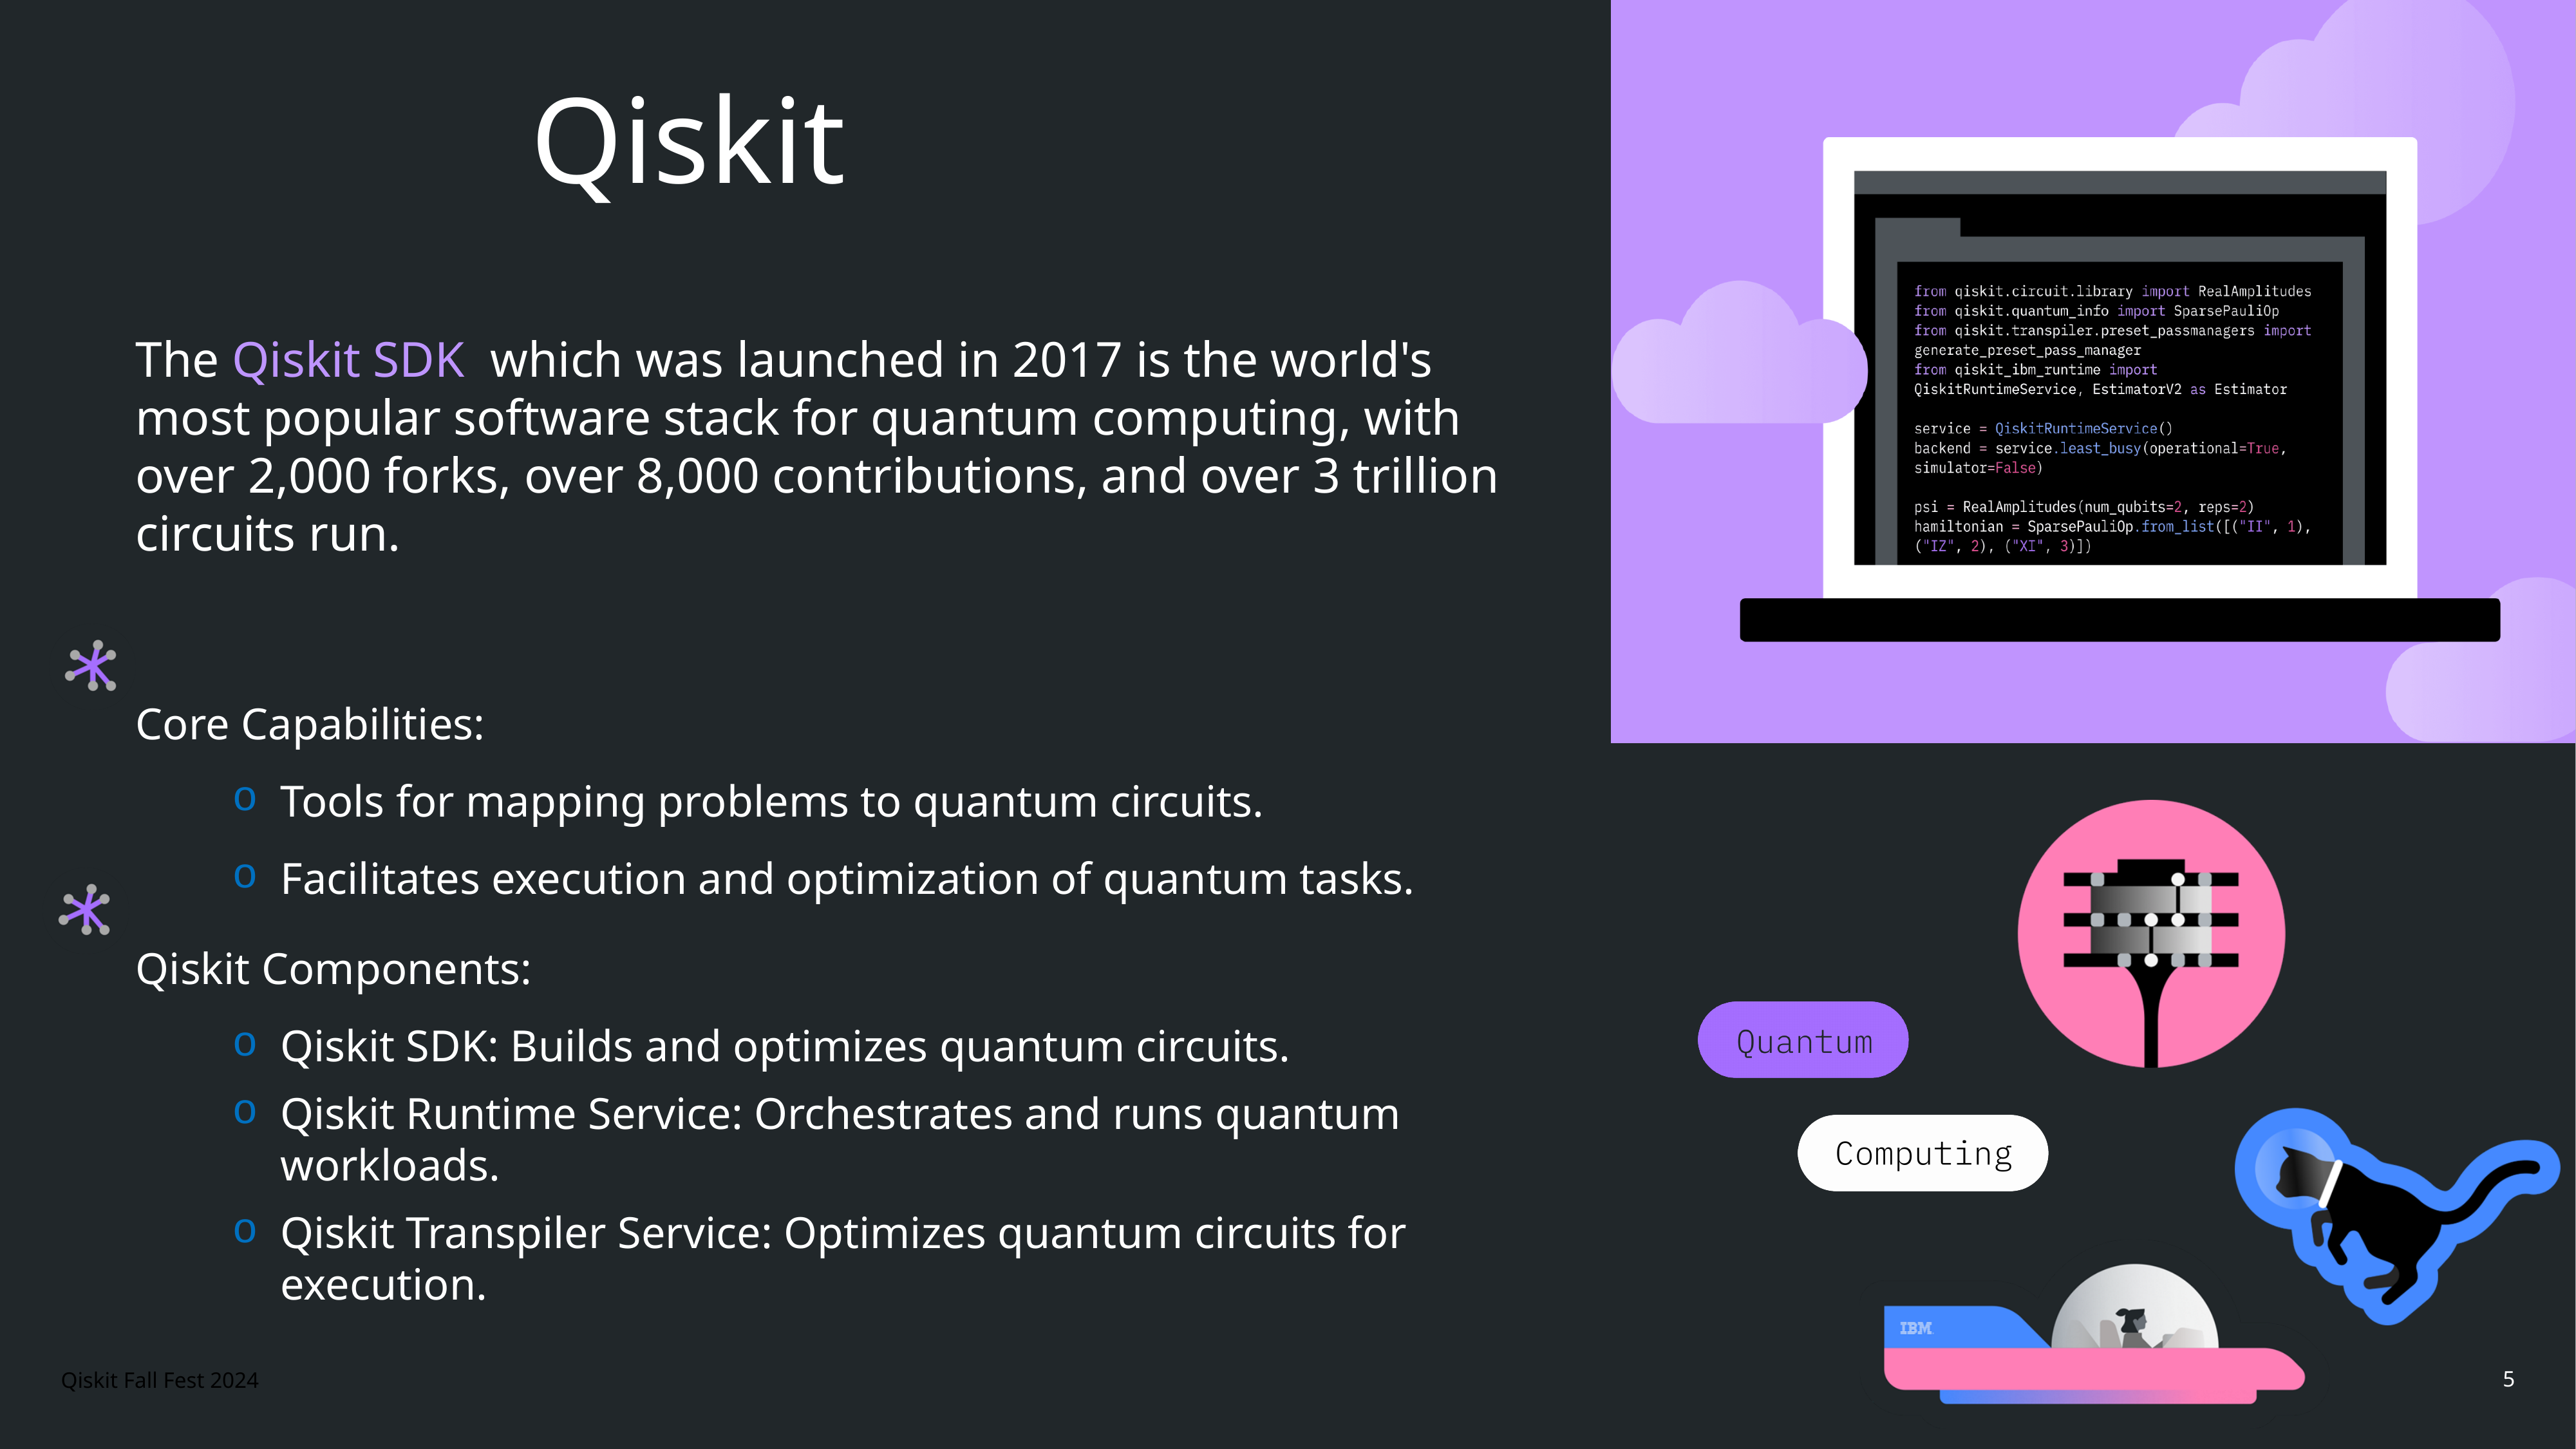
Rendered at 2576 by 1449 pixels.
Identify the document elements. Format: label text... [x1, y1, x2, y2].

footer Qiskit Fall Fest 2024 [61, 1352, 135, 1393]
slide_number 5 [2501, 1366, 2515, 1394]
picture [2017, 800, 2286, 1068]
title Qiskit [128, 64, 1297, 251]
picture [49, 623, 136, 710]
text_box The Qiskit SDK which was launched in 2017 is the world's most popular software stack for quantum computing, with over 2,000 forks, over 8,000 contributions, and over 3 trillion circuits run. Core Capabilities: Tools for mapping problems to quantum circuits. Facilitates execution and optimization of quantum tasks. Qiskit Components: Qiskit SDK: Builds and optimizes quantum circuits. Qiskit Runtime Service: Orchestrates and runs quantum workloads. Qiskit Transpiler Service: Optimizes quantum circuits for execution. [135, 328, 1518, 1396]
picture [1859, 1094, 2561, 1429]
picture [1698, 1001, 1909, 1078]
picture [1610, 0, 2576, 743]
picture [1798, 1114, 2049, 1193]
picture [42, 867, 129, 954]
